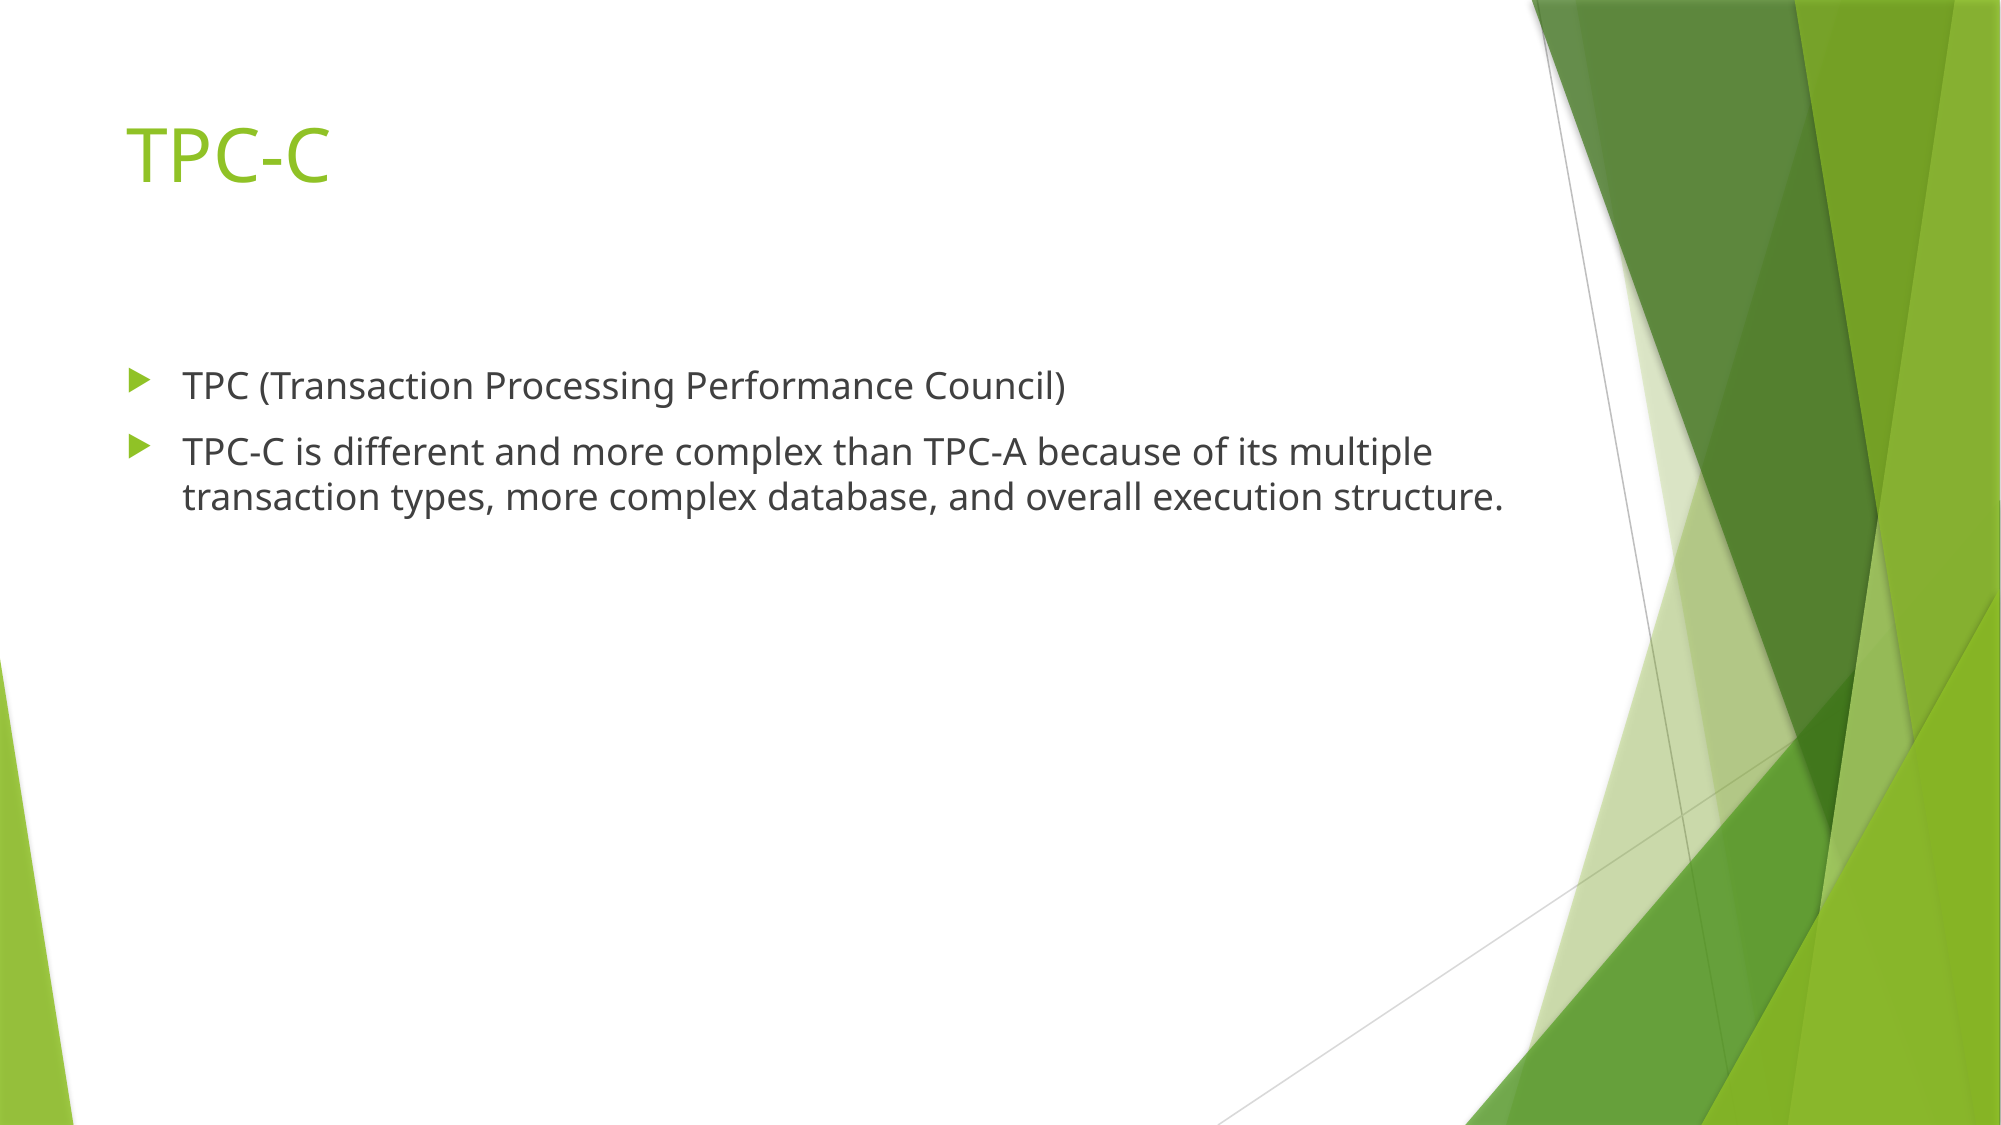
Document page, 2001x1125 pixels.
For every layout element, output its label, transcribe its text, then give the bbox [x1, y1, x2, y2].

list TPC (Transaction Processing Performance Council) TPC-C is different and more complex than TPC-A because of its multiple transaction types, more complex database, and overall execution structure. [111, 354, 1522, 992]
title TPC-C [111, 99, 1522, 317]
